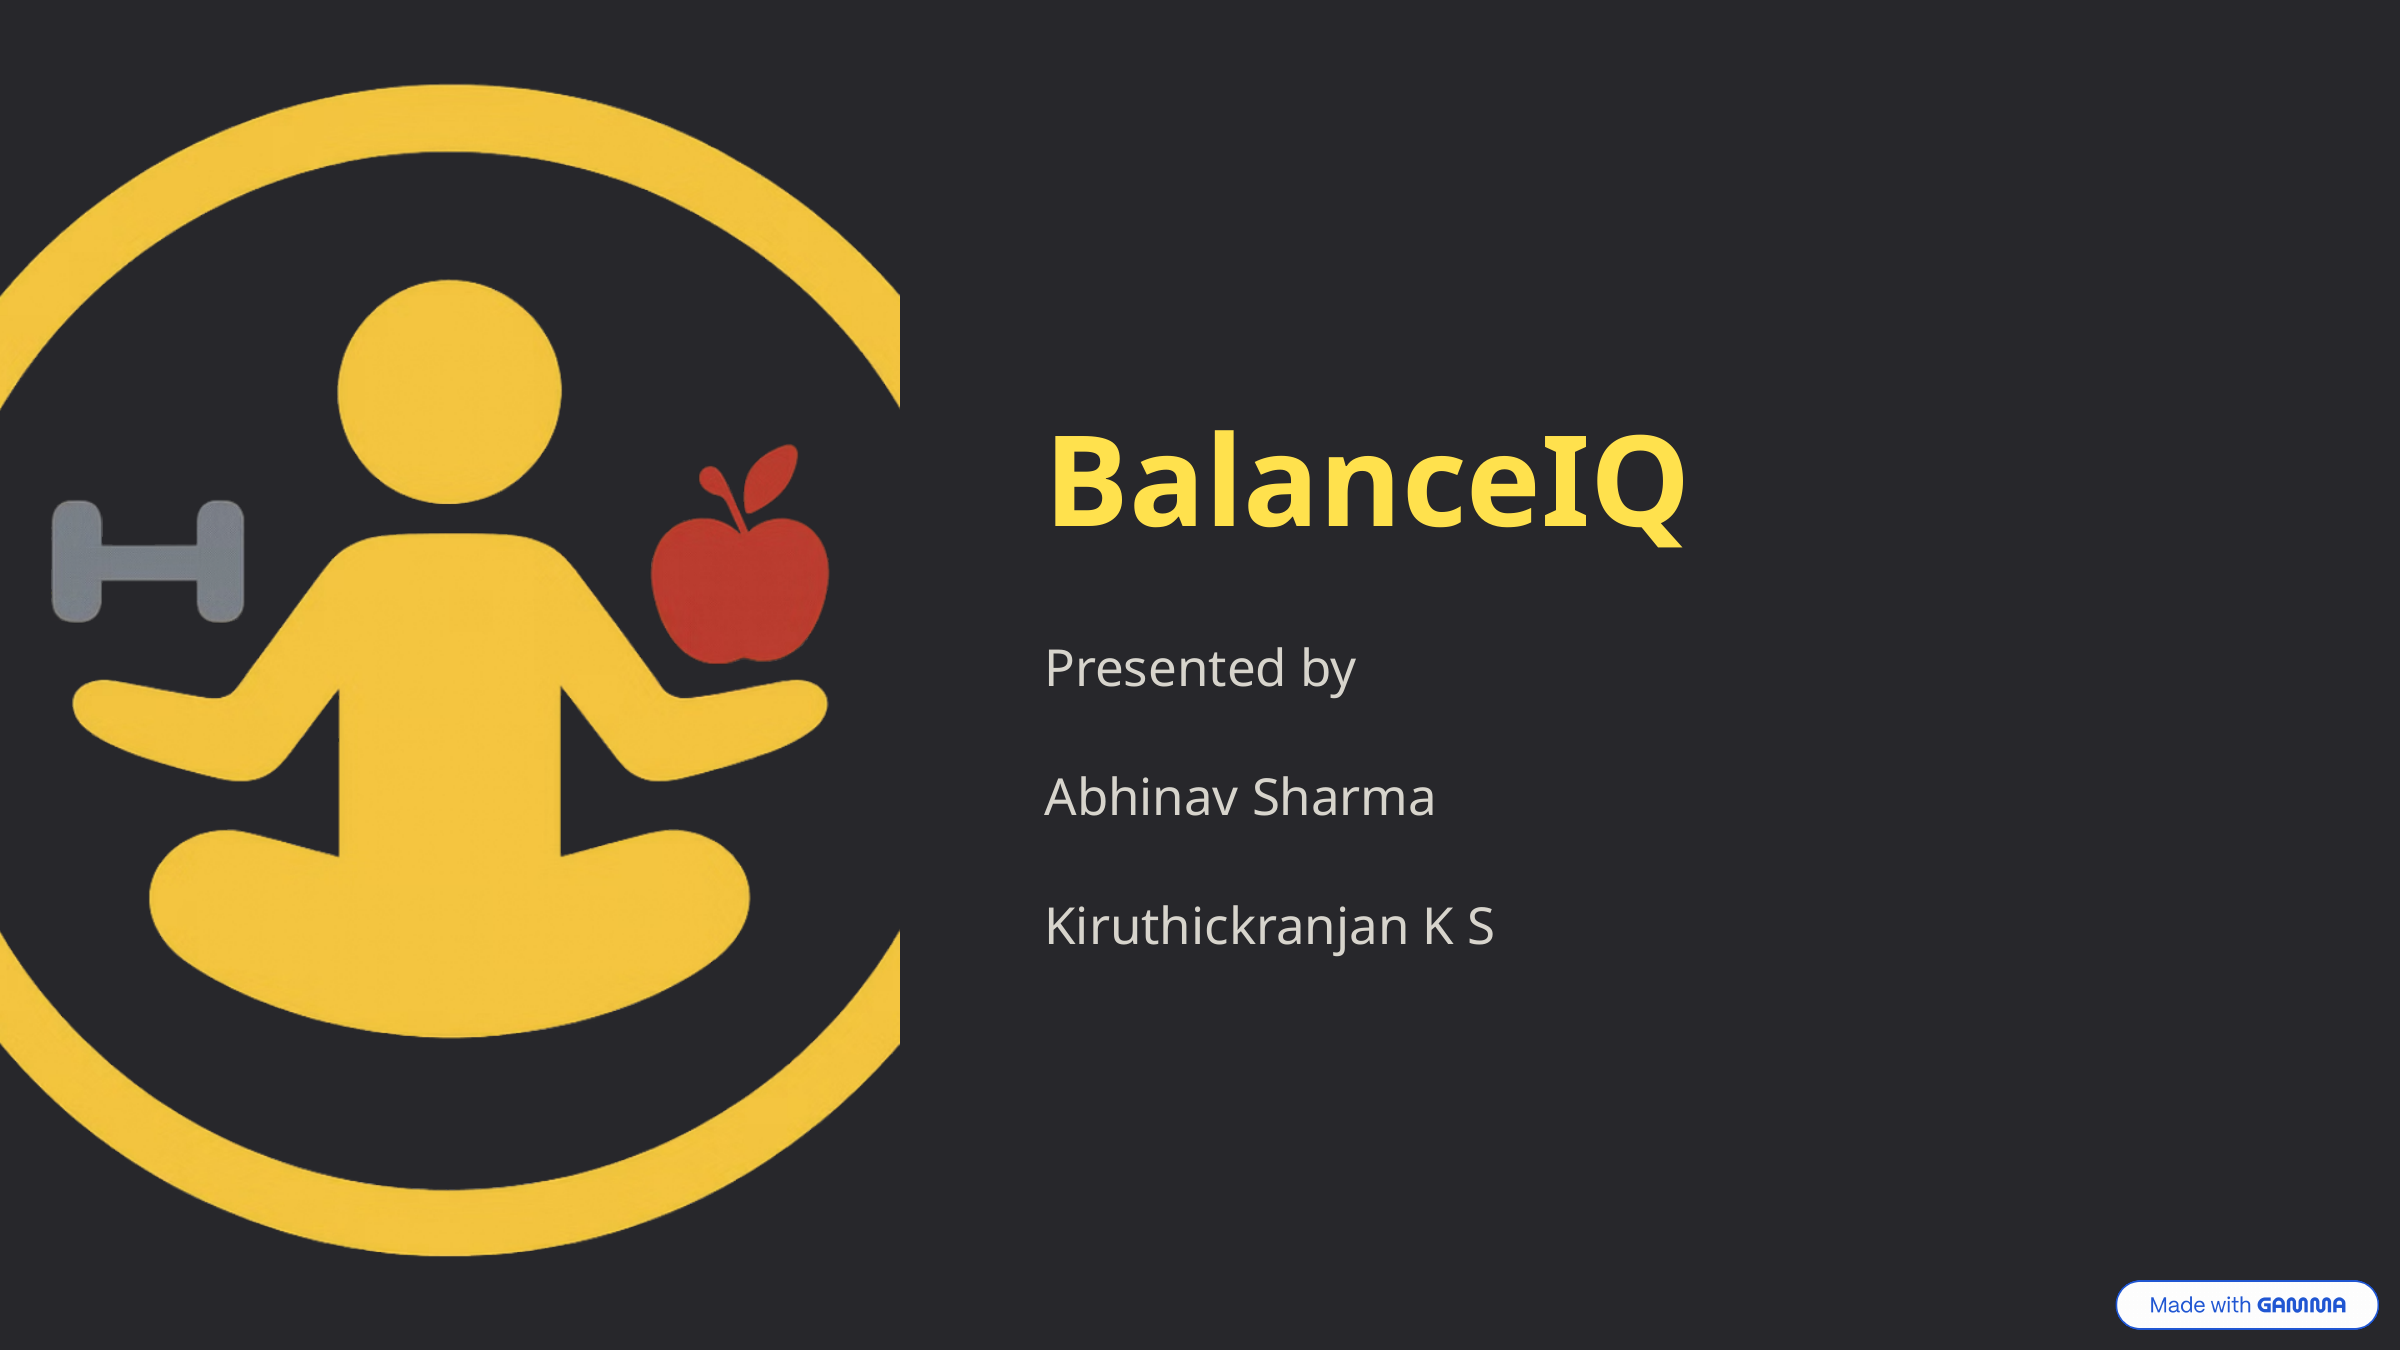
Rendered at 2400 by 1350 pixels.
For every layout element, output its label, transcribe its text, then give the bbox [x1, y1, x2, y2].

text_box BalanceIQ [1044, 394, 2256, 553]
text_box Presented by [1044, 614, 2256, 698]
text_box Kiruthickranjan K S [1044, 872, 2256, 956]
picture [2106, 1271, 2389, 1339]
text_box Abhinav Sharma [1044, 743, 2256, 827]
picture [0, 0, 900, 1350]
